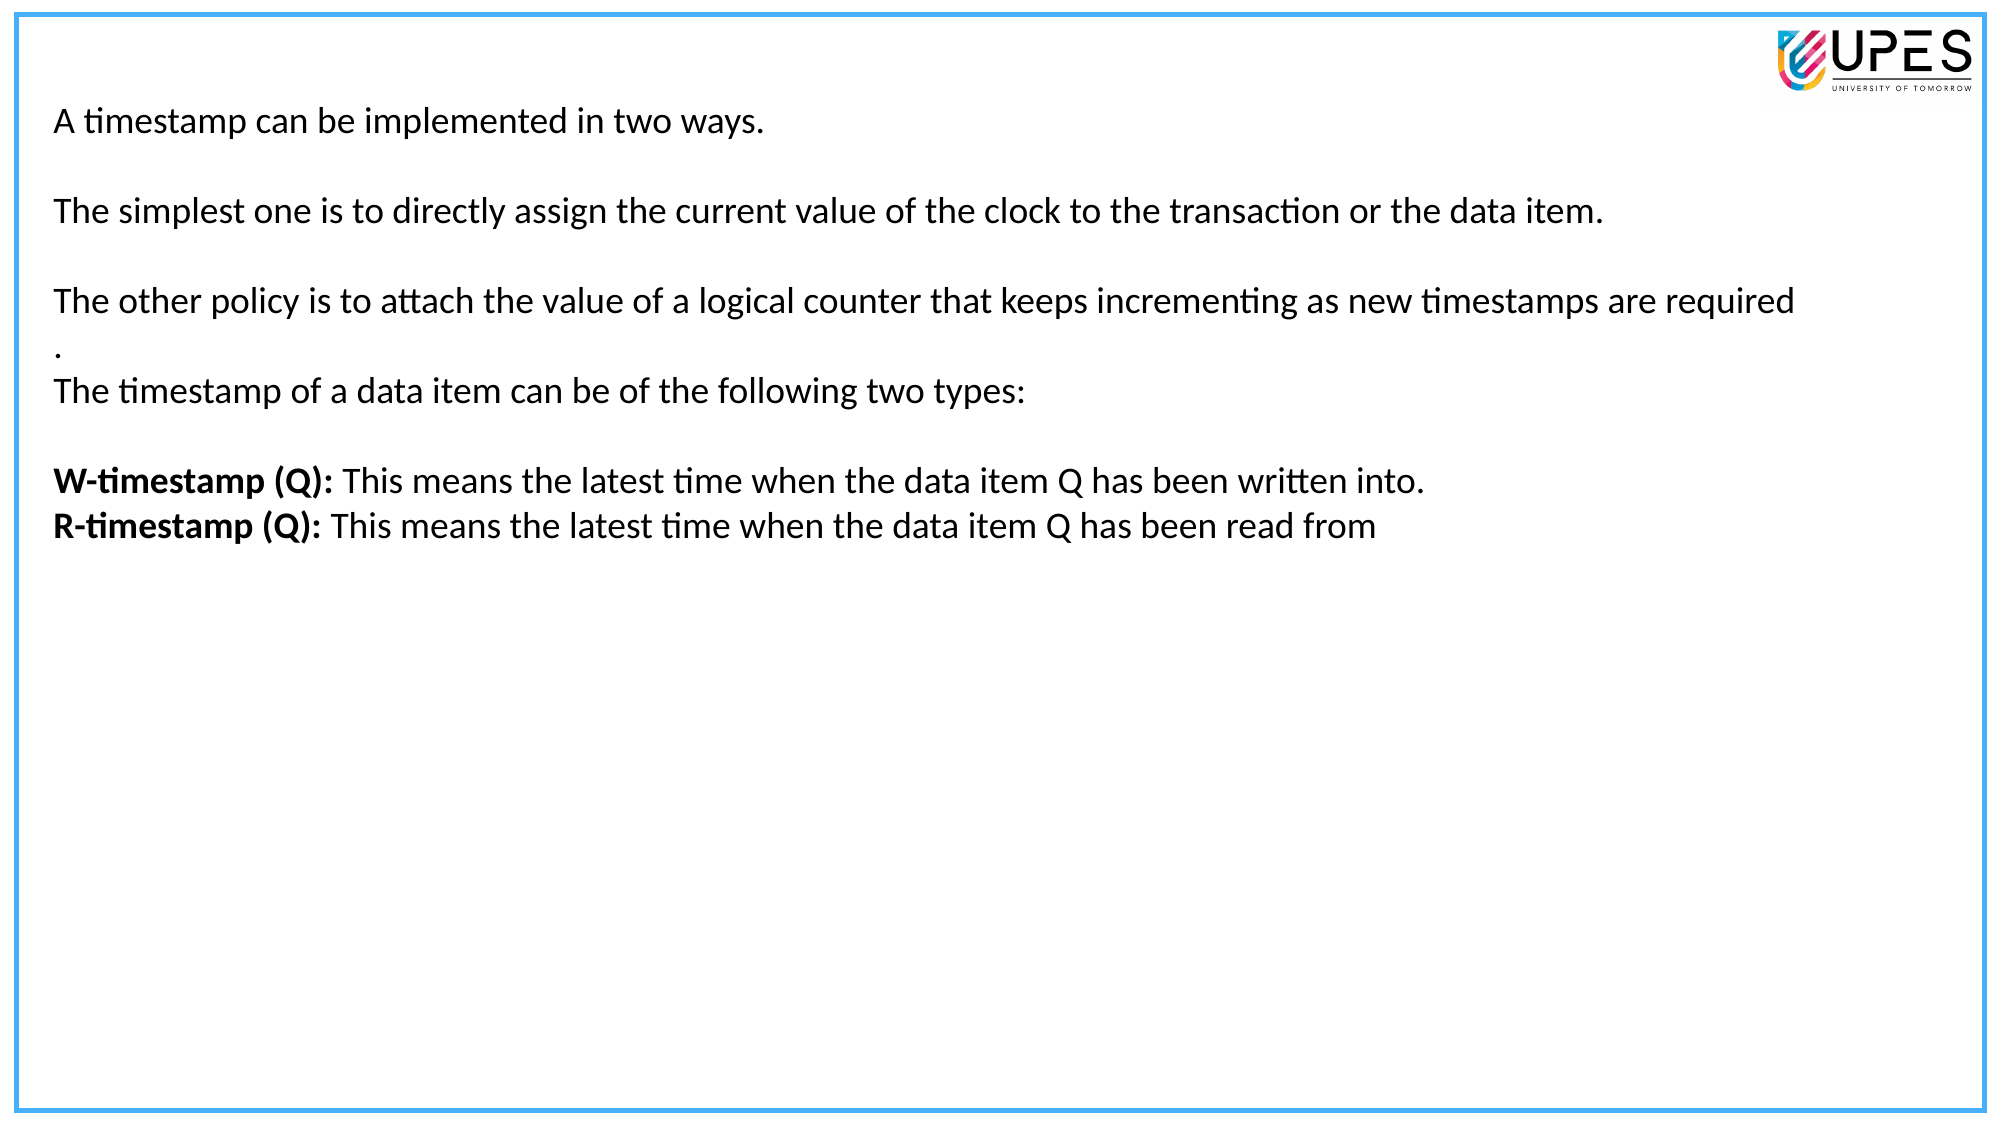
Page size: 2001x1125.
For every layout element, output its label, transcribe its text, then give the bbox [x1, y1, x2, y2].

picture [1758, 20, 1978, 110]
text_box A timestamp can be implemented in two ways. The simplest one is to directly assign the current value of the clock to the transaction or the data item. The other policy is to attach the value of a logical counter that keeps incrementing as new timestamps are required . The timestamp of a data item can be of the following two types: W-timestamp (Q): This means the latest time when the data item Q has been written into. R-timestamp (Q): This means the latest time when the data item Q has been read from [38, 89, 1950, 554]
